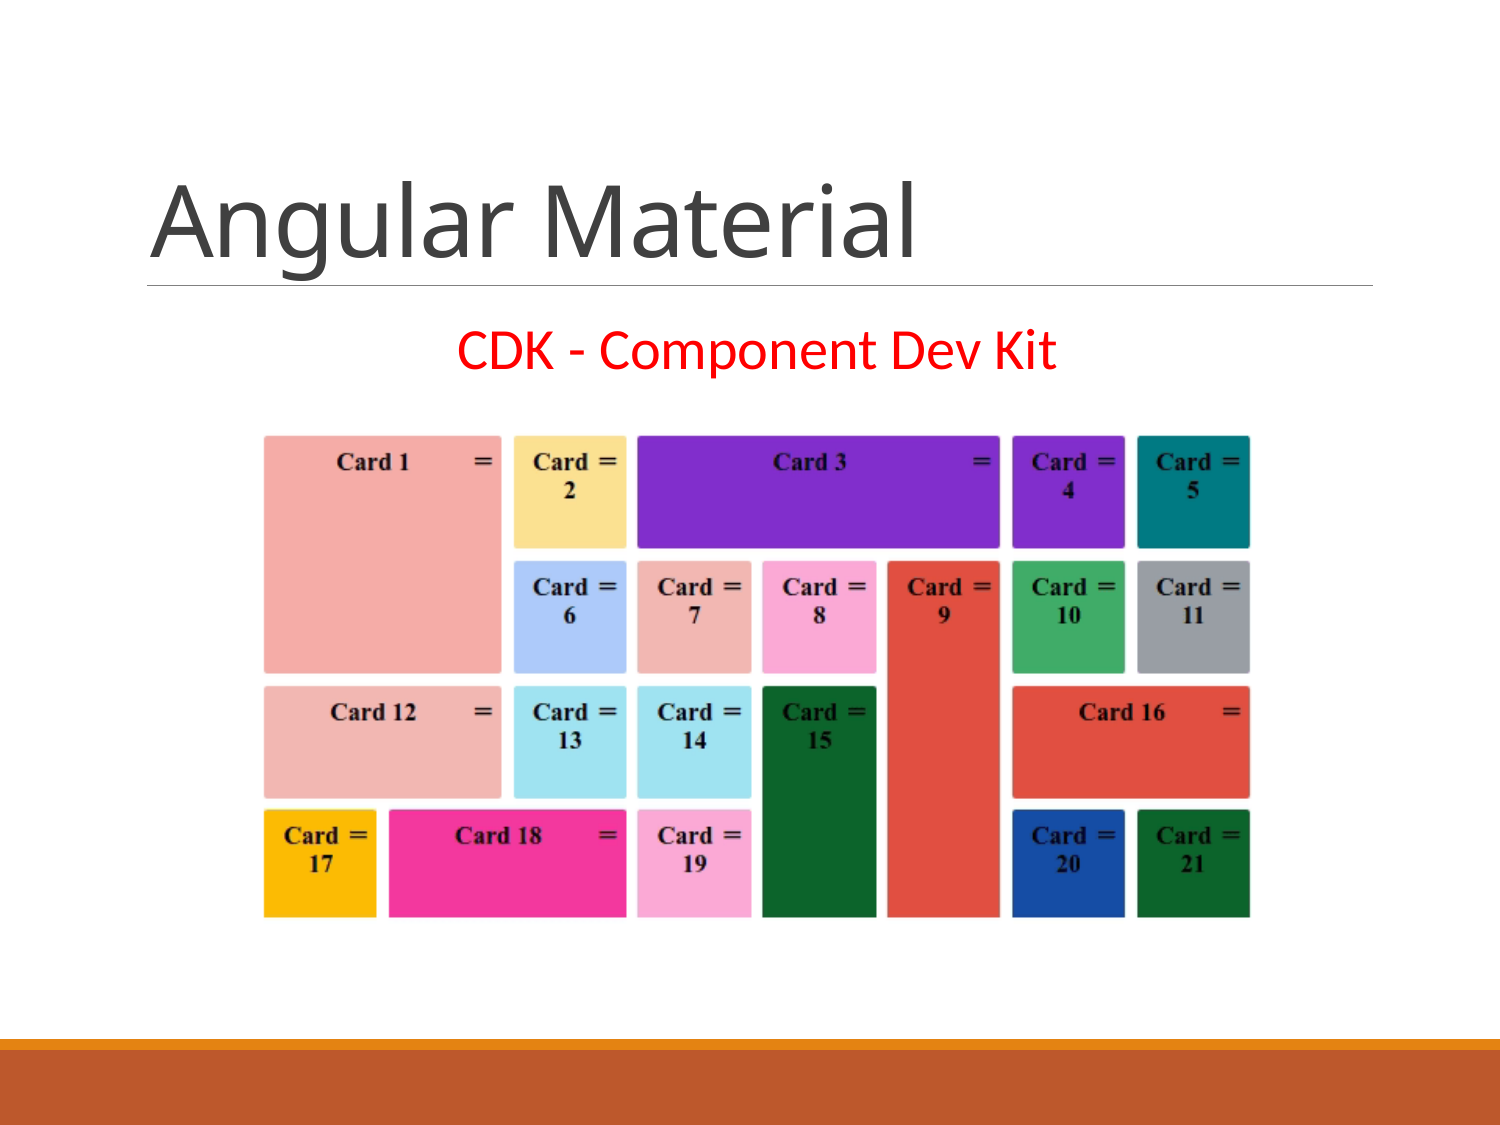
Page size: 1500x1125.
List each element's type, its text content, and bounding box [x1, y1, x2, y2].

text_box CDK - Component Dev Kit [443, 303, 1073, 389]
picture [257, 432, 1259, 925]
title Angular Material [135, 47, 1373, 285]
